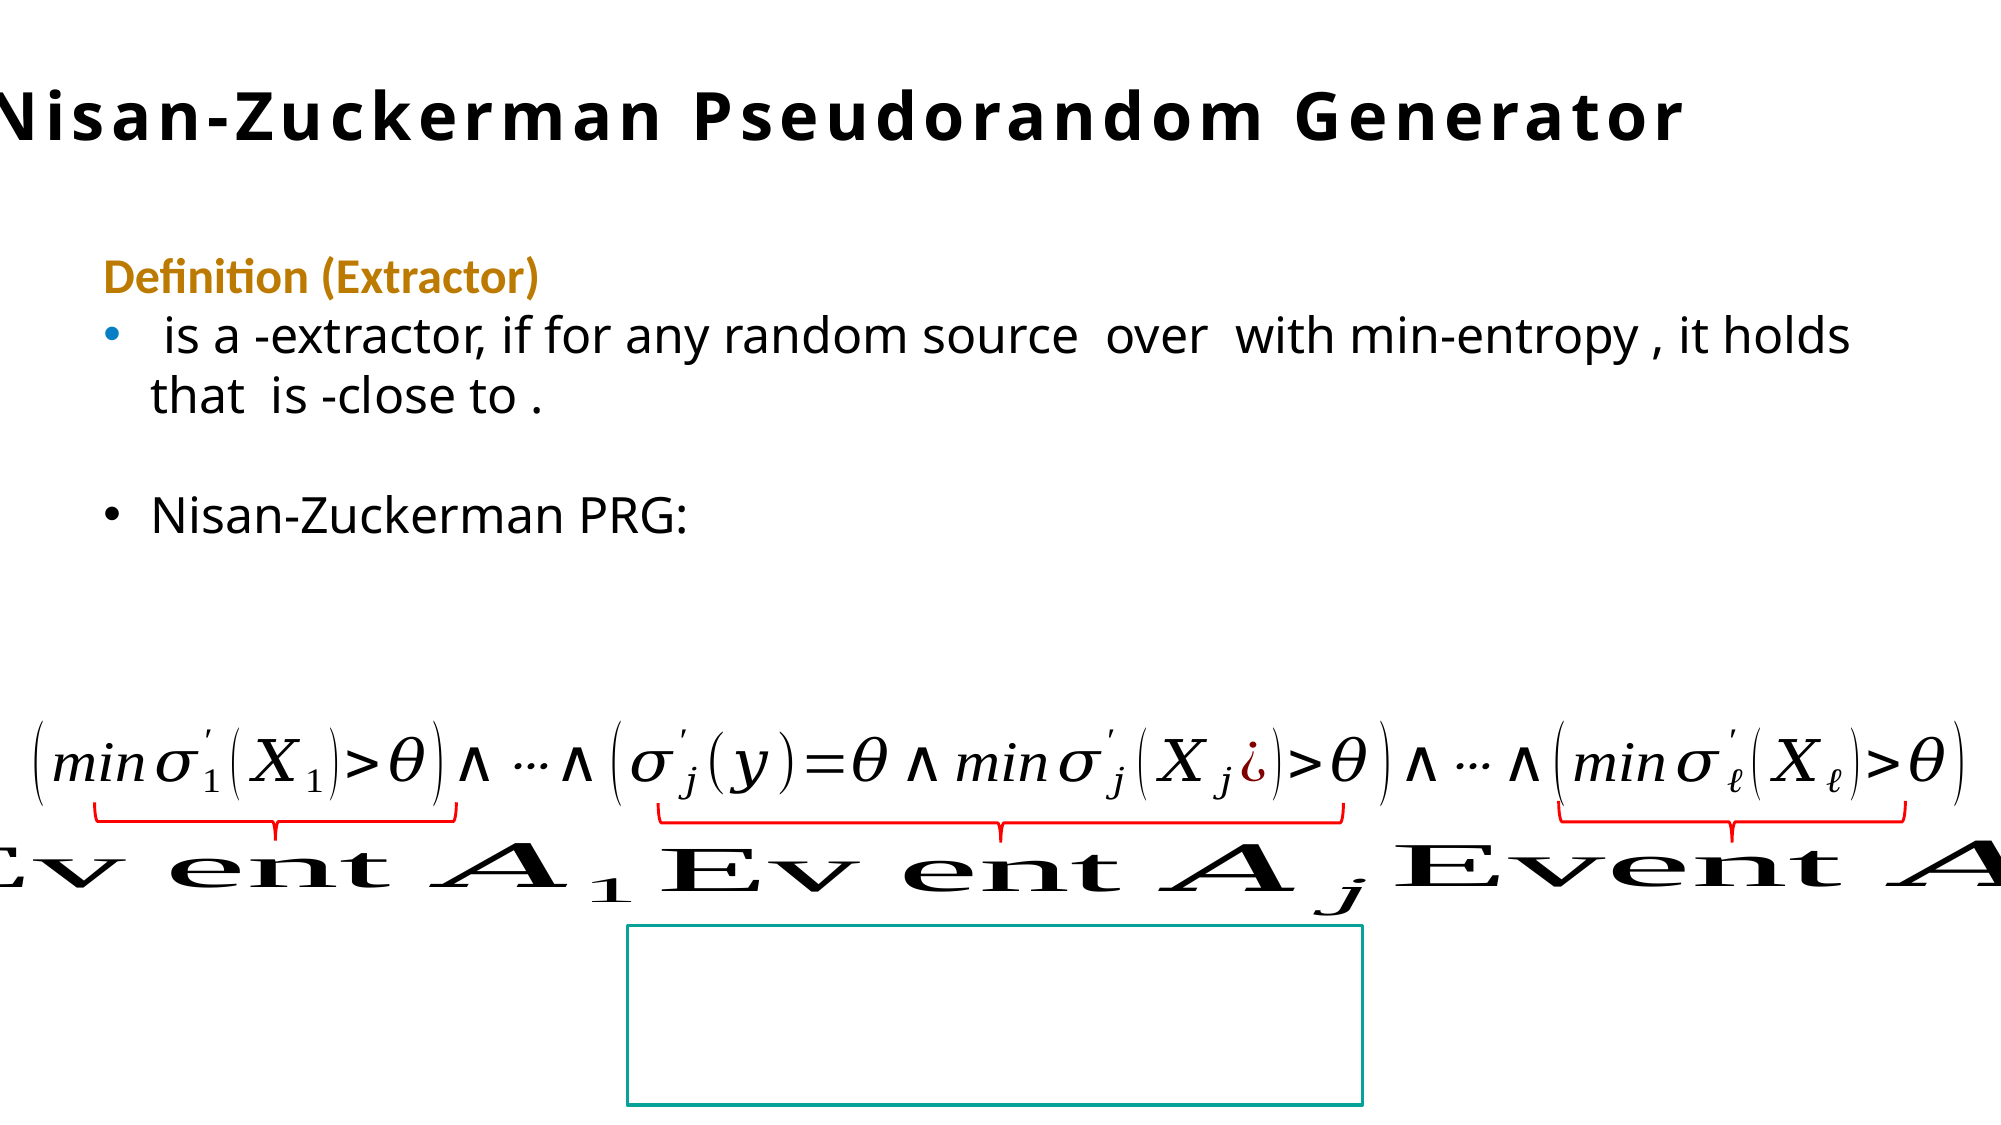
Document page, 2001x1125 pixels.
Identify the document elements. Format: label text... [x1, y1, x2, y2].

text_box [94, 802, 457, 841]
text_box [657, 802, 1344, 843]
text_box [1558, 800, 1906, 843]
text_box Nisan-Zuckerman Pseudorandom Generator [0, 66, 1702, 162]
